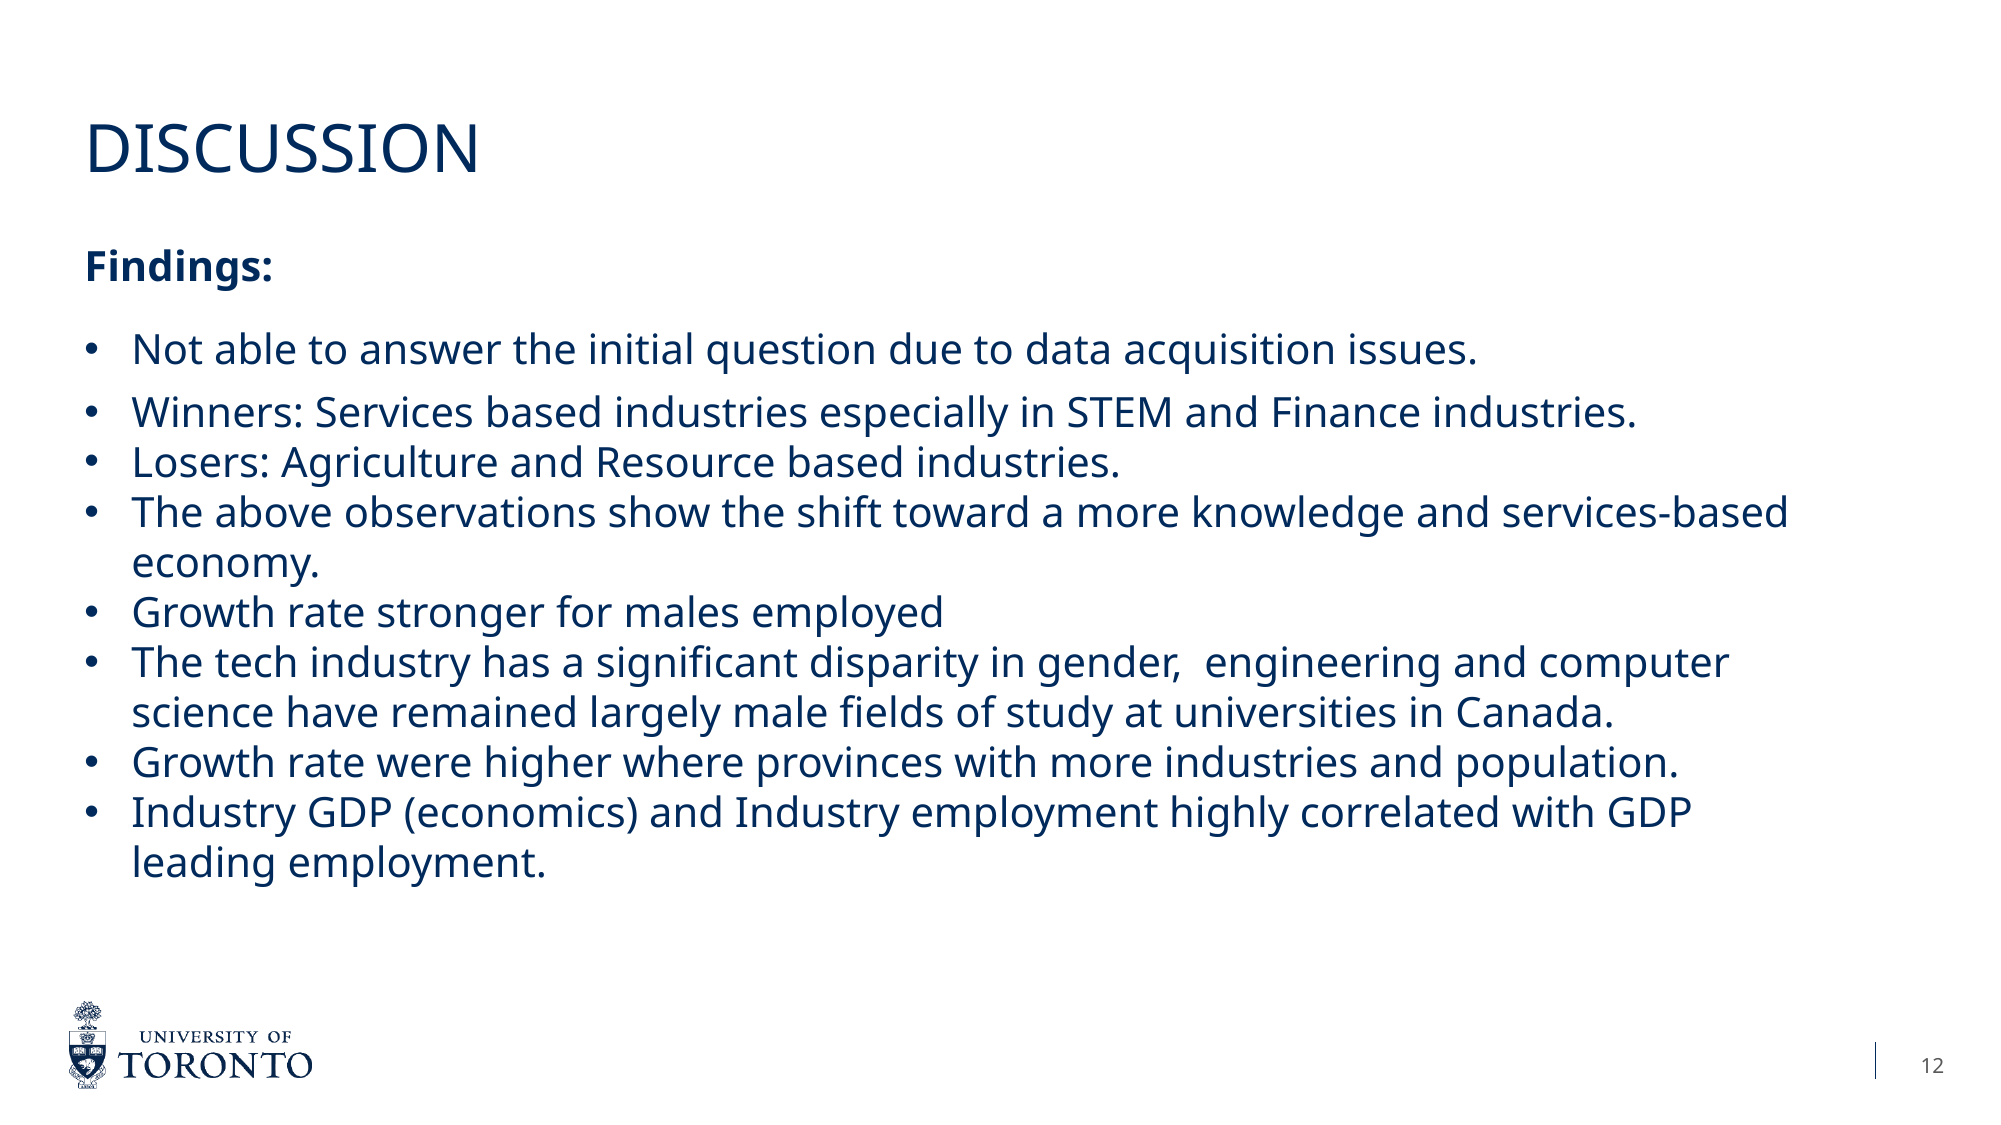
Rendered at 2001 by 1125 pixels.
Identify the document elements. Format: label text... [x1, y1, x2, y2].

list Findings: Not able to answer the initial question due to data acquisition issues. Winners: Services based industries especially in STEM and Finance industries. Losers: Agriculture and Resource based industries. The above observations show the shift toward a more knowledge and services-based economy. Growth rate stronger for males employed The tech industry has a significant disparity in gender, engineering and computer science have remained largely male fields of study at universities in Canada. Growth rate were higher where provinces with more industries and population. Industry GDP (economics) and Industry employment highly correlated with GDP leading employment. [69, 238, 1817, 982]
title Discussion [69, 50, 1630, 195]
slide_number 12 [1896, 1036, 1969, 1097]
picture [69, 1001, 312, 1089]
